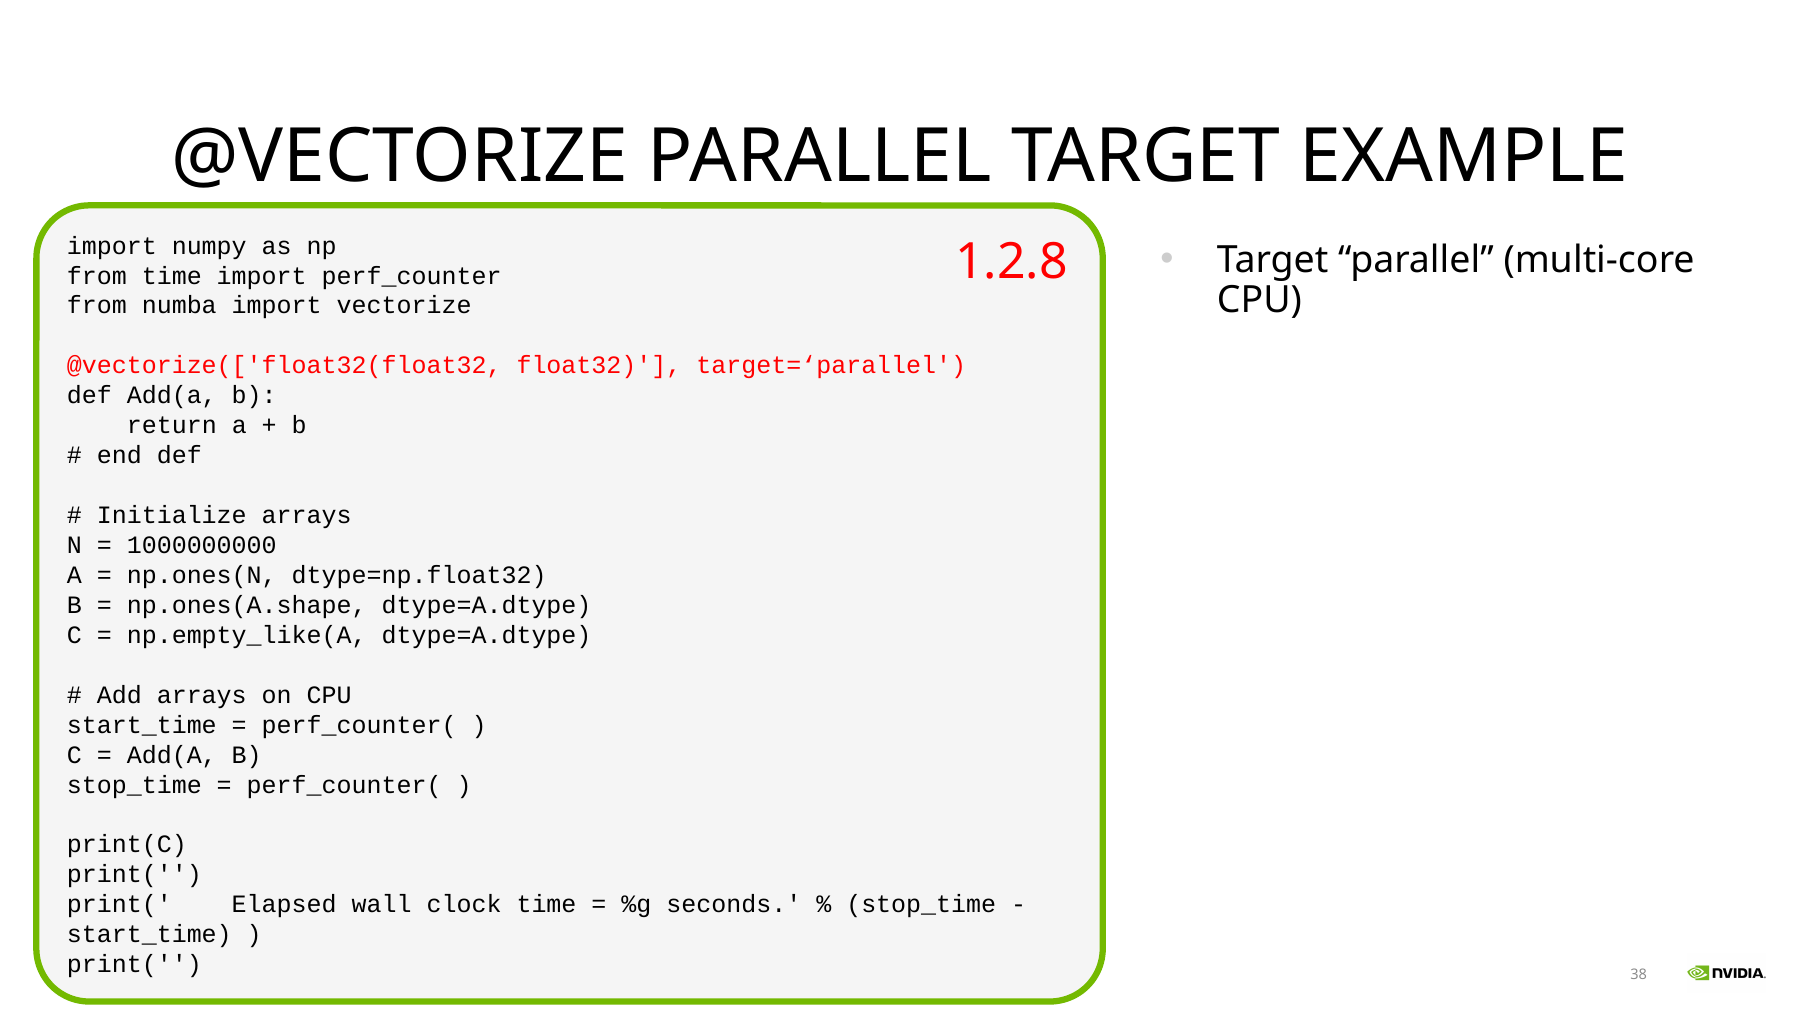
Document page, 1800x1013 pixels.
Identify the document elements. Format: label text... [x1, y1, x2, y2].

title @Vectorize parallel Target Example [81, 108, 1719, 206]
text_box Target “parallel” (multi-core CPU) [1145, 232, 1800, 966]
text_box import numpy as np from time import perf_counter from numba import vectorize @vectorize(['float32(float32, float32)'], target=‘parallel') def Add(a, b): return a + b # end def # Initialize arrays N = 1000000000 A = np.ones(N, dtype=np.float32) B = np.ones(A.shape, dtype=A.dtype) C = np.empty_like(A, dtype=A.dtype) # Add arrays on CPU start_time = perf_counter( ) C = Add(A, B) stop_time = perf_counter( ) print(C) print('') print(' Elapsed wall clock time = %g seconds.' % (stop_time - start_time) ) print('') [35, 204, 1104, 1003]
text_box 1.2.8 [938, 226, 1085, 299]
picture [1687, 966, 1766, 993]
